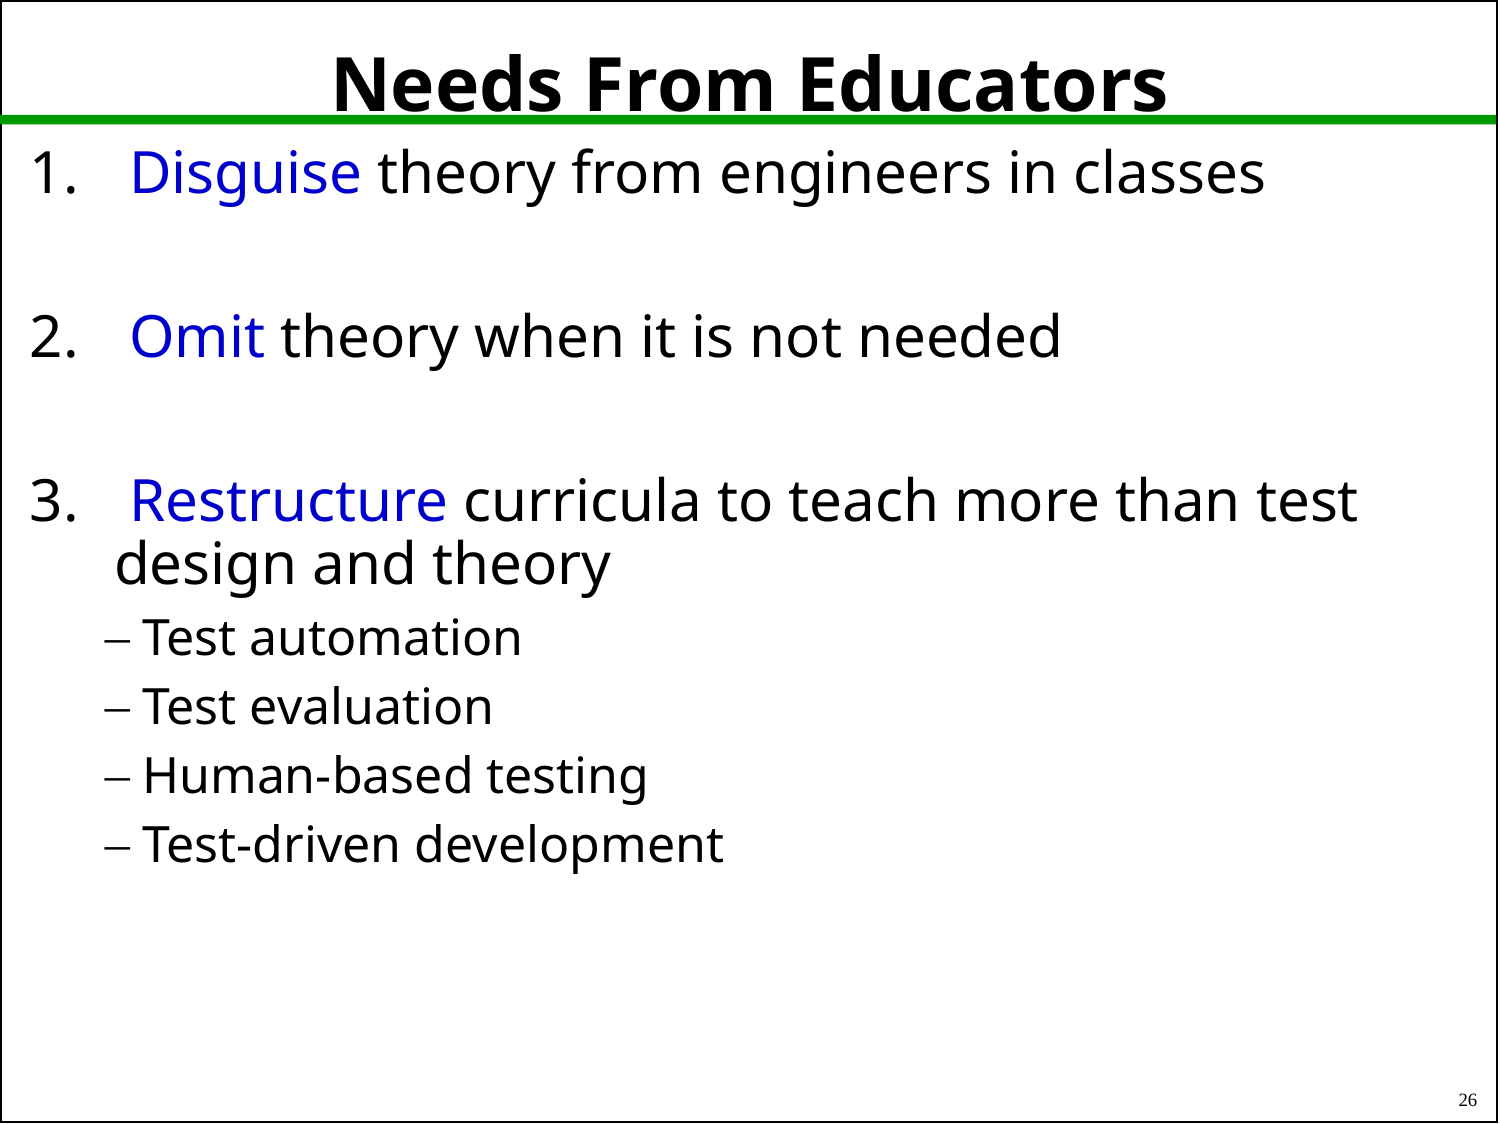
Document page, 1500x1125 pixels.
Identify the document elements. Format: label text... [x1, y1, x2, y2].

title Needs From Educators [7, 15, 1493, 159]
list Disguise theory from engineers in classes Omit theory when it is not needed Restructure curricula to teach more than test design and theory Test automation Test evaluation Human-based testing Test-driven development [14, 136, 1486, 1047]
slide_number 26 [1179, 1074, 1493, 1119]
